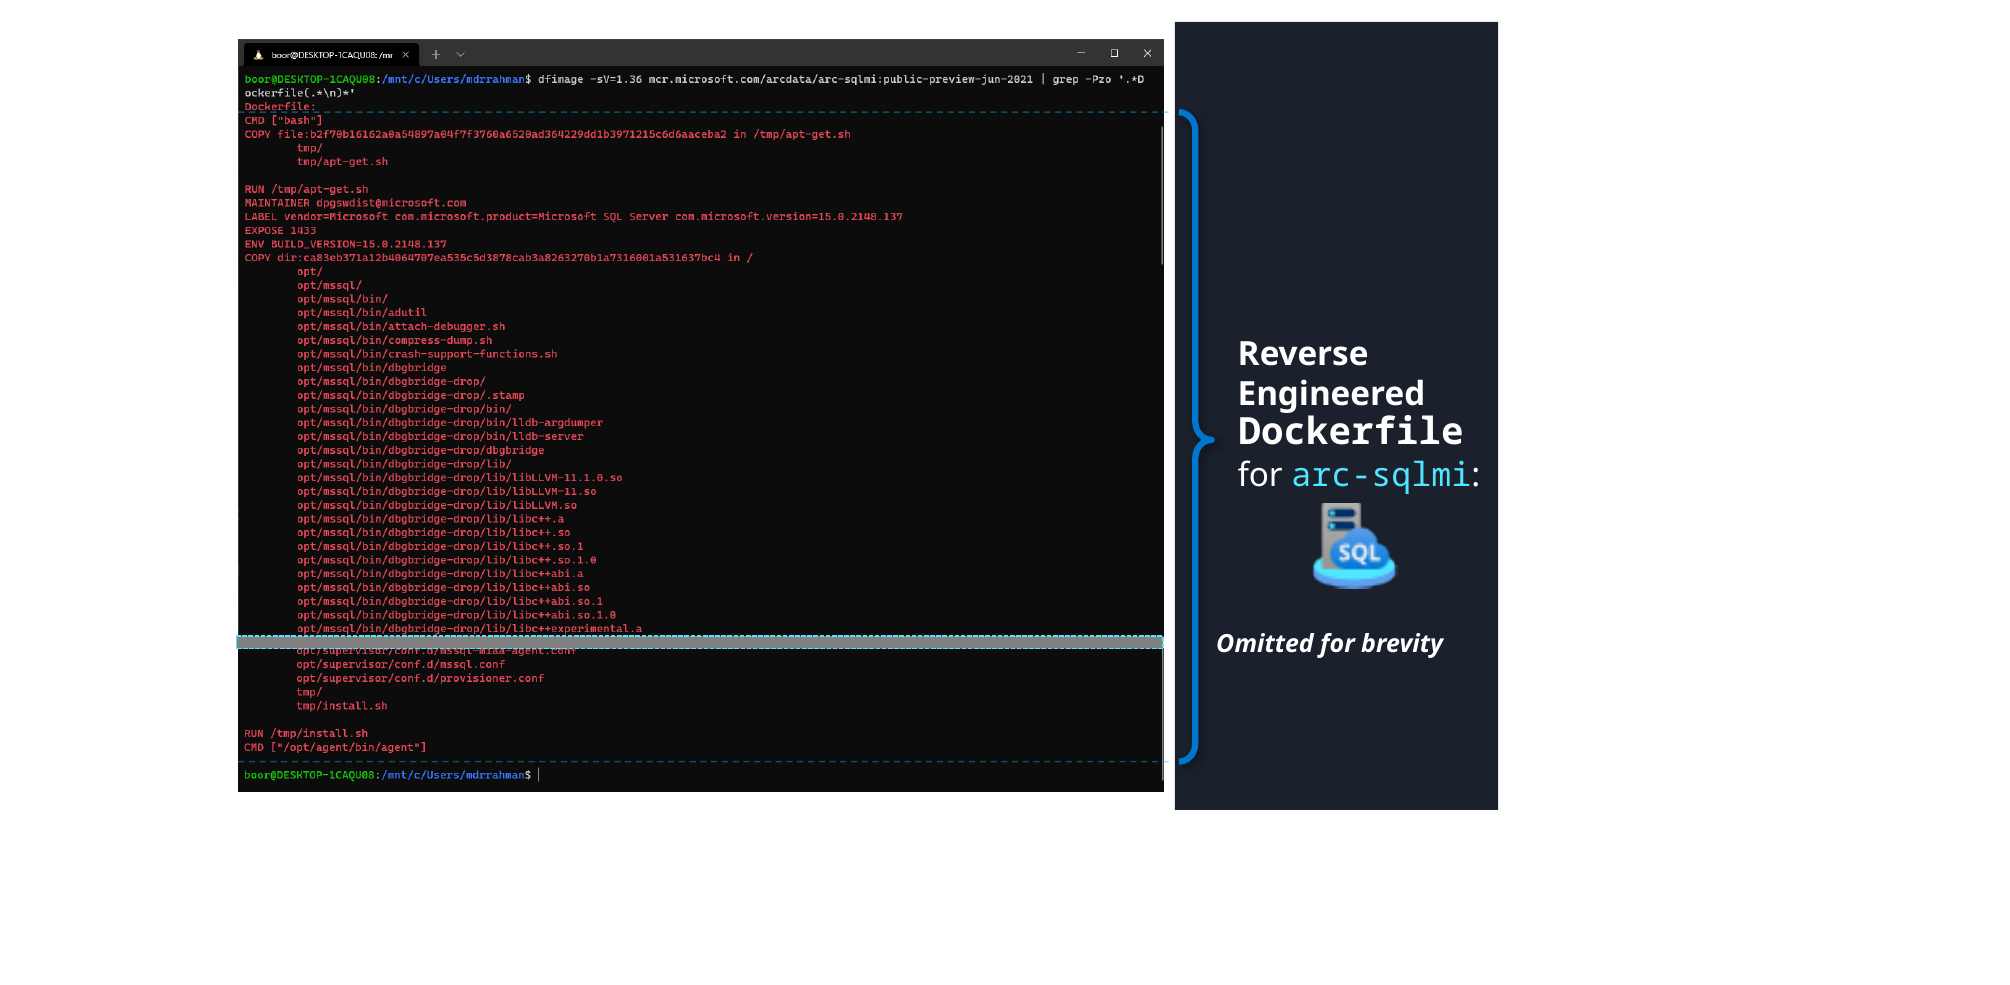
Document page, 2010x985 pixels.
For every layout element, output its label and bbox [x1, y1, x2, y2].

text_box [219, 21, 1536, 811]
